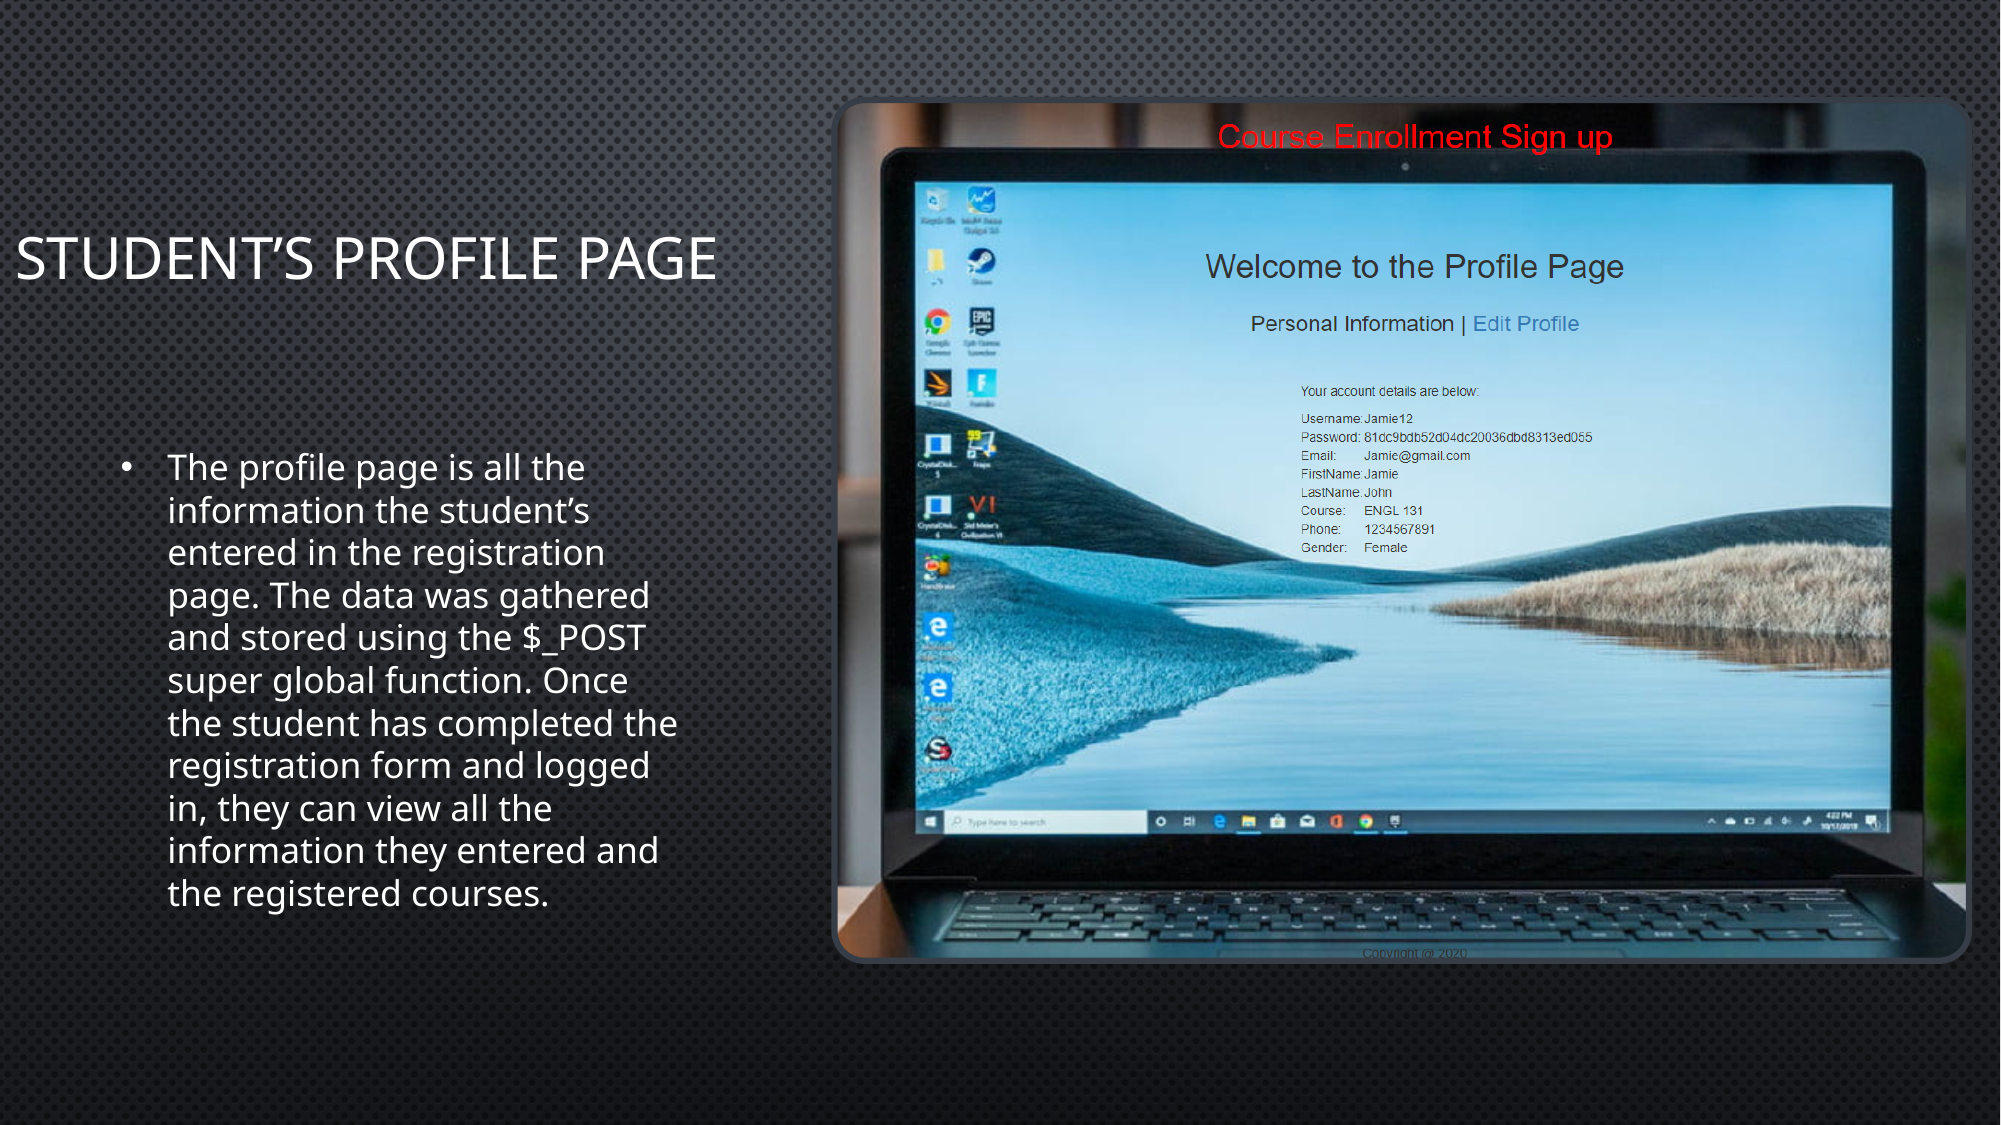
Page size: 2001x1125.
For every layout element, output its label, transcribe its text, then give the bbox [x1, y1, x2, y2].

list The profile page is all the information the student’s entered in the registration page. The data was gathered and stored using the $_POST super global function. Once the student has completed the registration form and logged in, they can view all the information they entered and the registered courses. [105, 437, 704, 966]
title Student’s profile page [0, 99, 767, 413]
picture [834, 99, 1970, 962]
